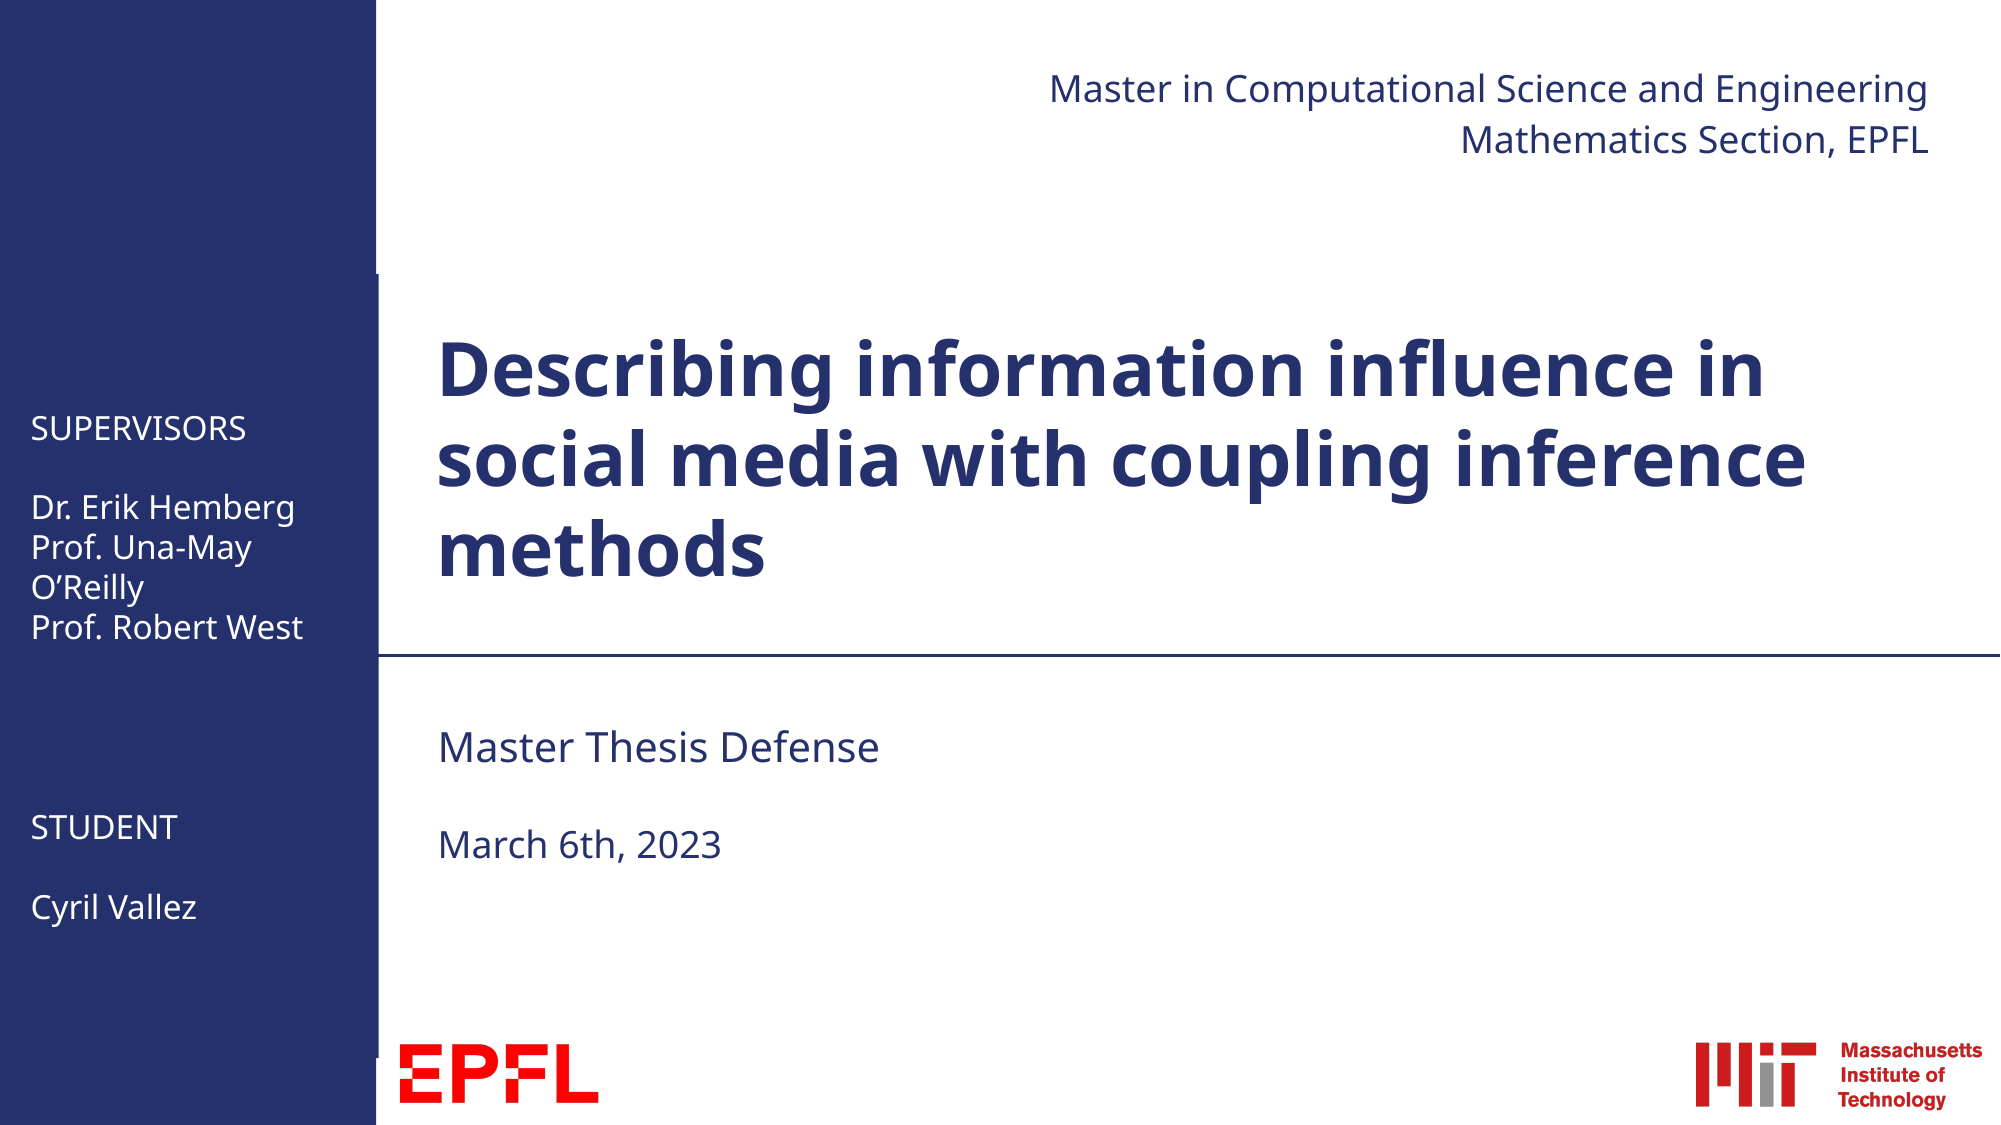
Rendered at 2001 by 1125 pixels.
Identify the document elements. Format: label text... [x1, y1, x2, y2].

text_box Master in Computational Science and Engineering Mathematics Section, EPFL [937, 42, 1945, 177]
title Describing information influence in social media with coupling inference methods [420, 418, 1897, 707]
picture [1690, 1028, 1988, 1119]
text_box SUPERVISORS Dr. Erik Hemberg Prof. Una-May O’Reilly Prof. Robert West STUDENT Cyril Vallez [14, 272, 381, 1060]
picture [394, 1019, 604, 1125]
subtitle Master Thesis Defense March 6th, 2023 [399, 706, 1876, 844]
